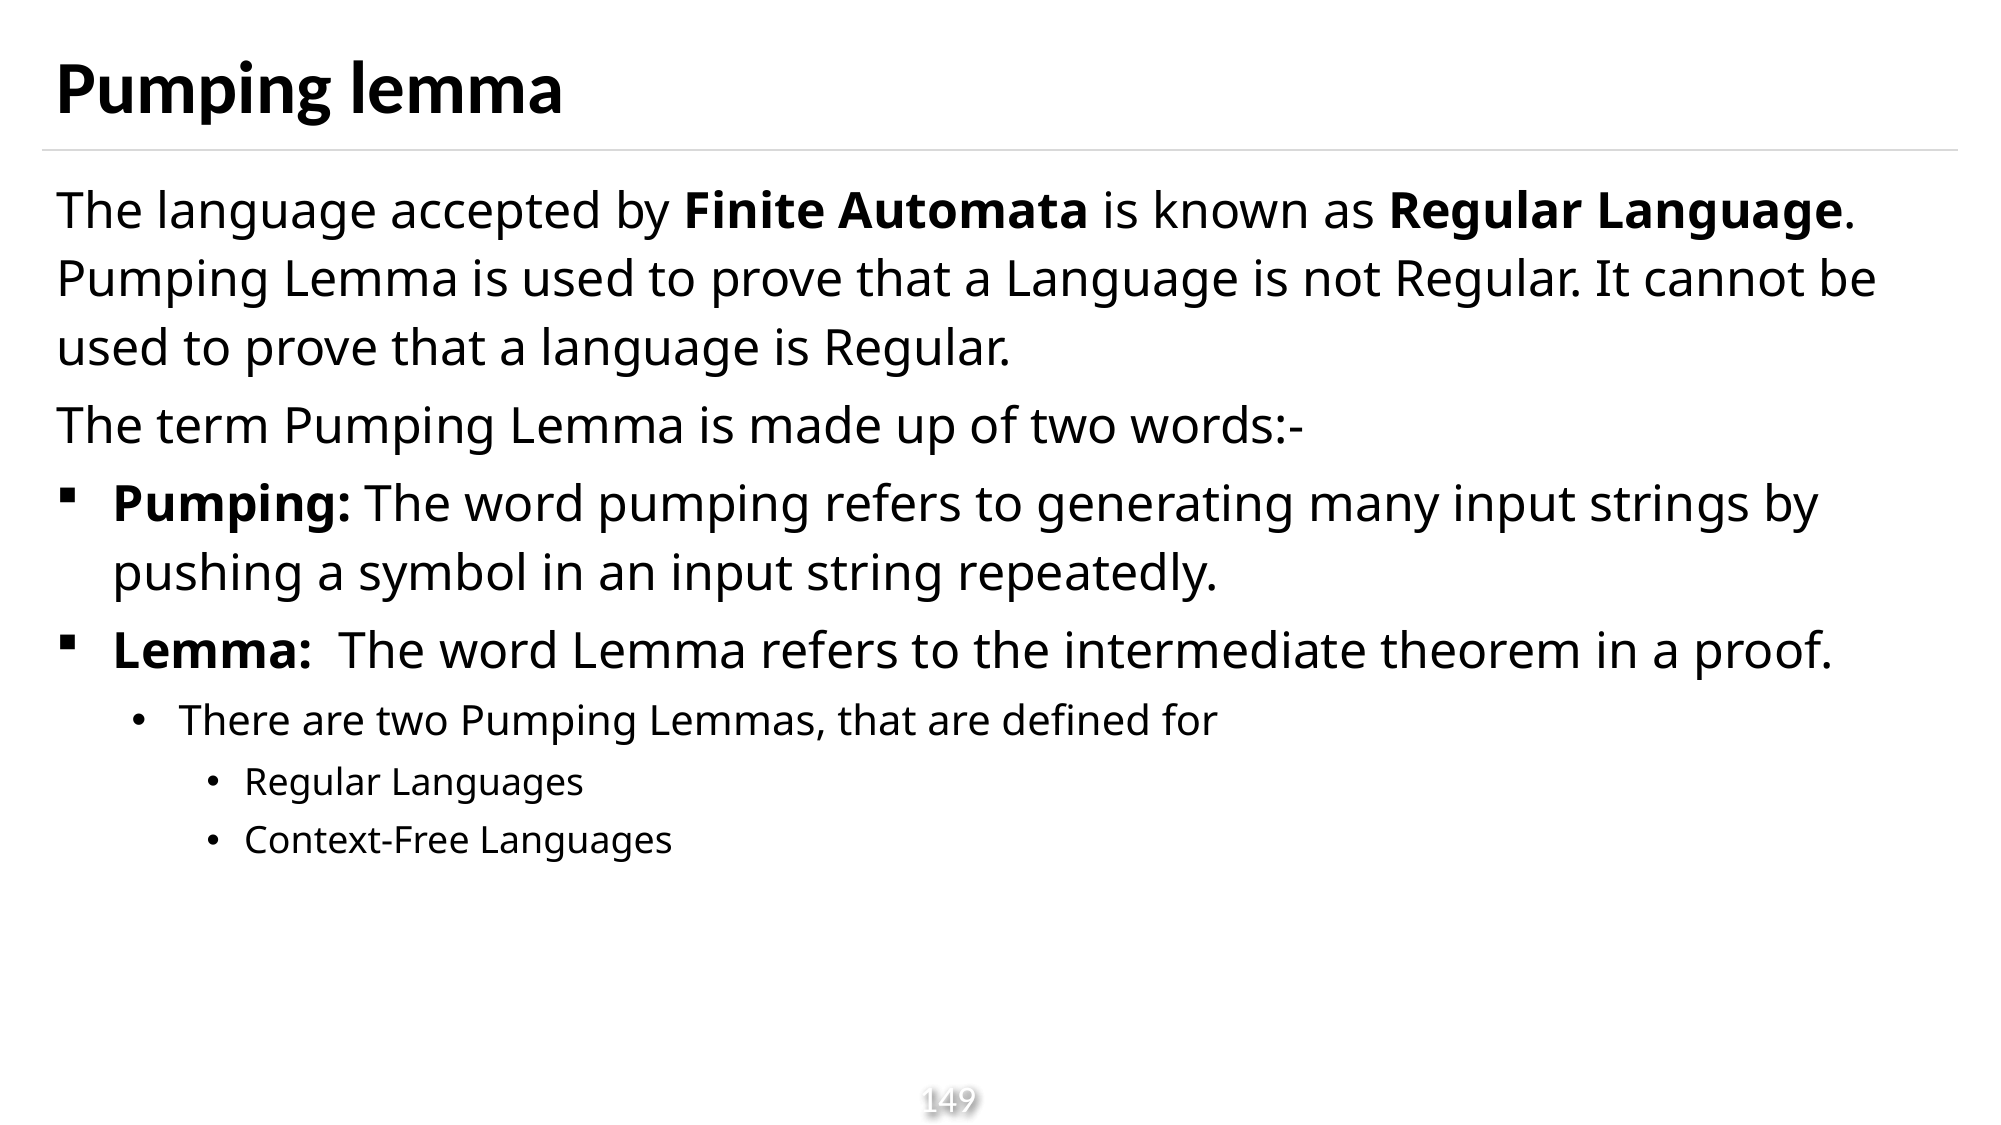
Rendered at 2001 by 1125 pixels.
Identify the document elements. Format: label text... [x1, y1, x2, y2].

list The language accepted by Finite Automata is known as Regular Language. Pumping Lemma is used to prove that a Language is not Regular. It cannot be used to prove that a language is Regular. The term Pumping Lemma is made up of two words:- Pumping: The word pumping refers to generating many input strings by pushing a symbol in an input string repeatedly. Lemma: The word Lemma refers to the intermediate theorem in a proof. There are two Pumping Lemmas, that are defined for Regular Languages Context-Free Languages [41, 162, 1959, 1038]
title Pumping lemma [41, 17, 1959, 150]
